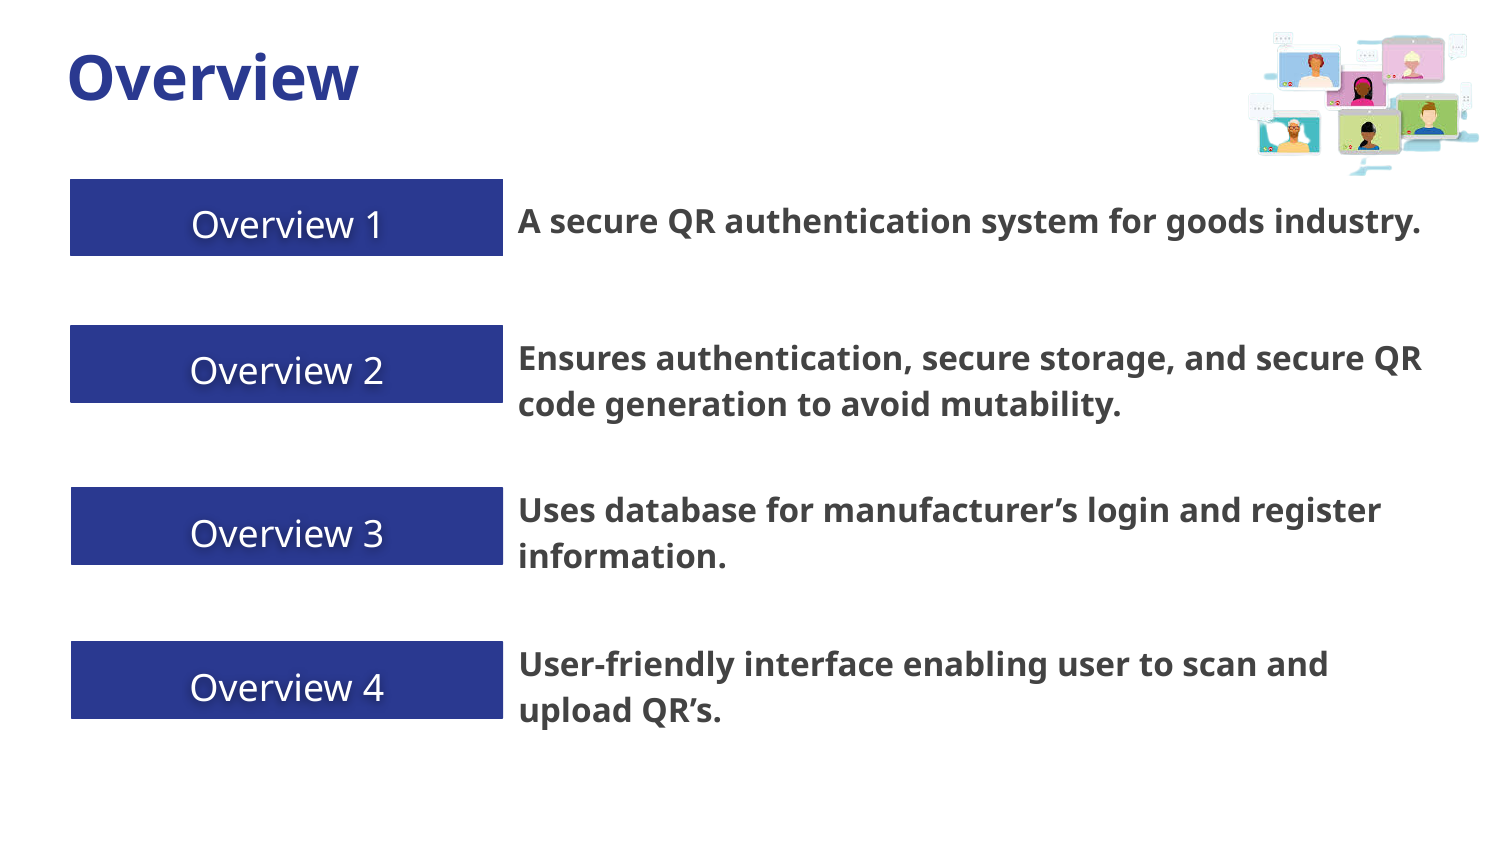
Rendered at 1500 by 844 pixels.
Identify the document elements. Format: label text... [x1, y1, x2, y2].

list Overview 2 [82, 325, 492, 462]
picture [1235, 21, 1488, 188]
list A secure QR authentication system for goods industry. [502, 179, 1449, 256]
text_box [71, 487, 77, 564]
list User-friendly interface enabling user to scan and upload QR’s. [503, 622, 1450, 788]
title Overview [51, 23, 1232, 123]
list Overview 1 [83, 179, 493, 256]
text_box [71, 641, 77, 718]
text_box [498, 179, 502, 256]
list Ensures authentication, secure storage, and secure QR code generation to avoid mutability. [502, 316, 1449, 468]
text_box [496, 325, 502, 402]
text_box [70, 179, 79, 256]
text_box [497, 641, 503, 718]
list Overview 4 [82, 641, 492, 718]
text_box [71, 325, 77, 402]
text_box [497, 487, 502, 564]
list Uses database for manufacturer’s login and register information. [502, 468, 1449, 587]
list Overview 3 [82, 487, 492, 624]
